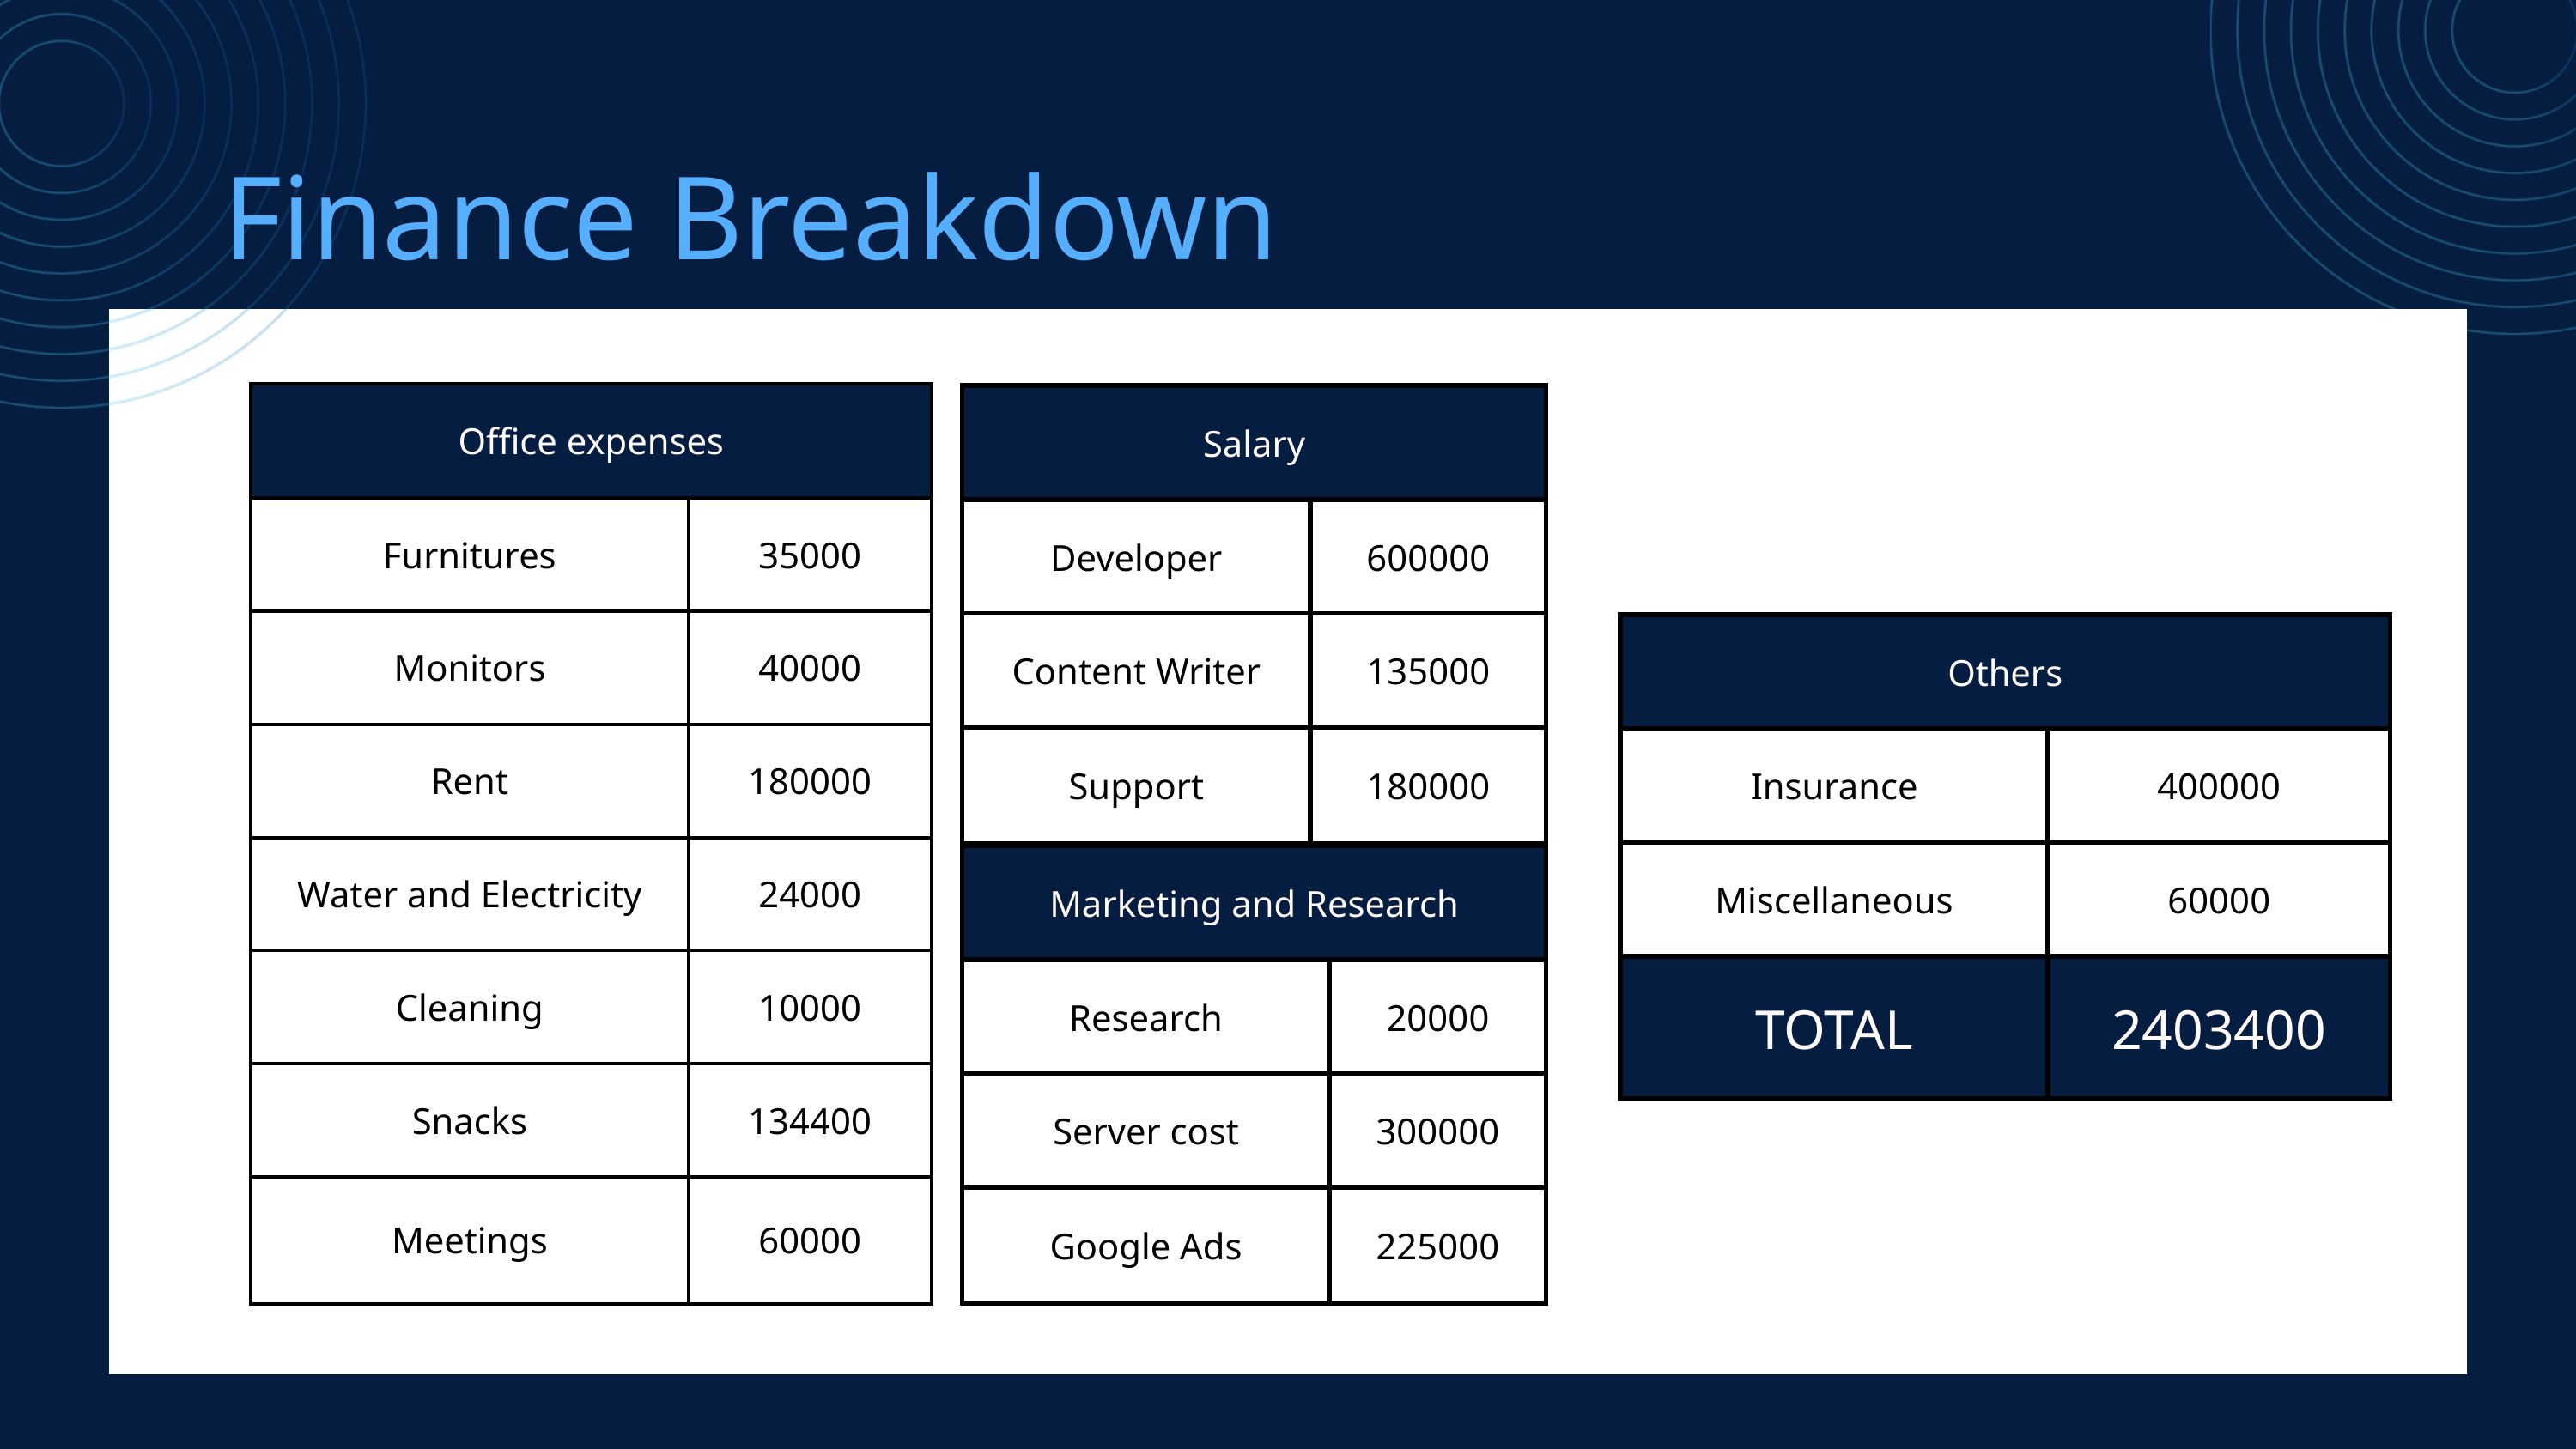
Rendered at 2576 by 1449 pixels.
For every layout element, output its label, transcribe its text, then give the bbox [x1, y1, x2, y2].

text_box [0, 0, 368, 410]
text_box Finance Breakdown [222, 144, 1647, 283]
text_box [2209, 0, 2576, 336]
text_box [109, 309, 2467, 1374]
